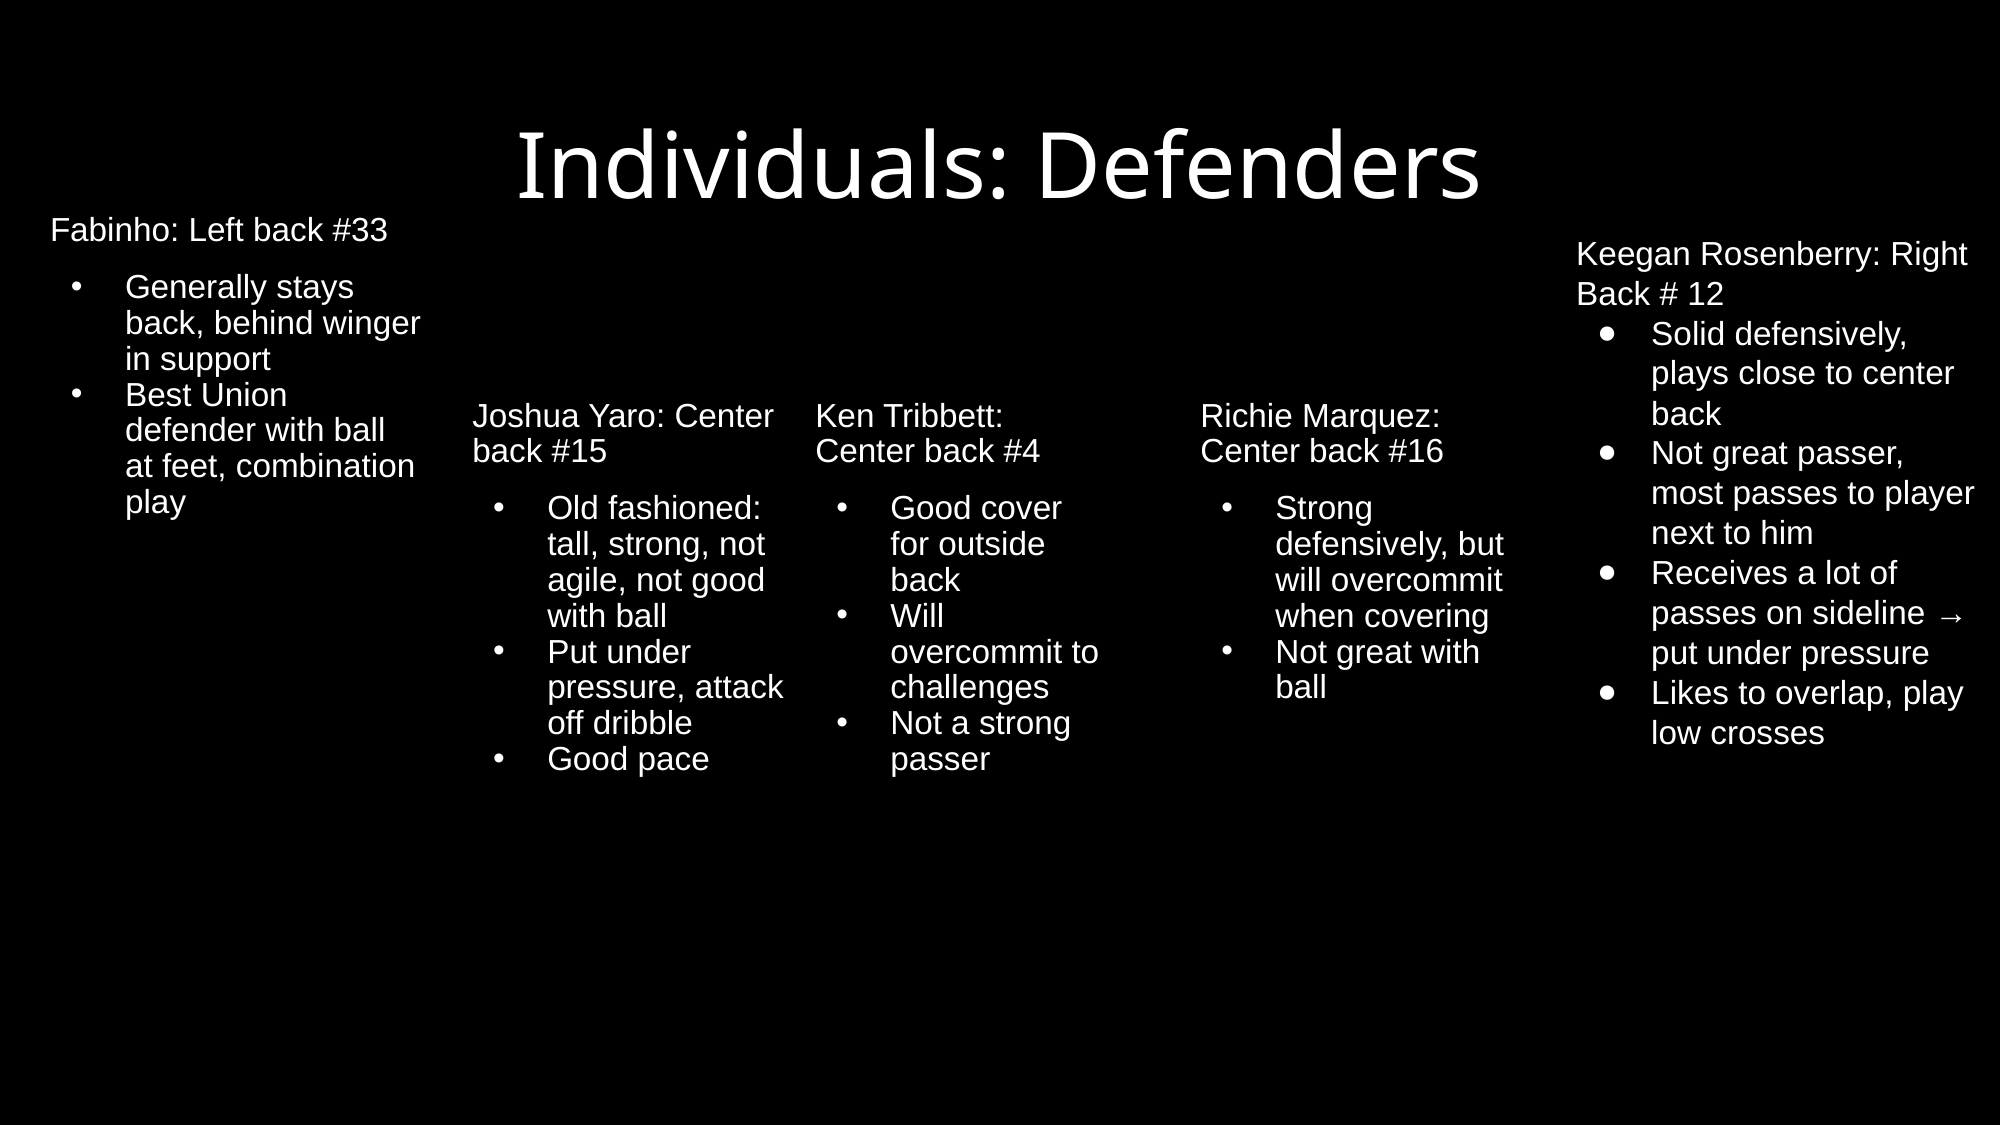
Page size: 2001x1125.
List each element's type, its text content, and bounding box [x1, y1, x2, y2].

list Joshua Yaro: Center back #15 Old fashioned: tall, strong, not agile, not good with ball Put under pressure, attack off dribble Good pace [457, 391, 800, 1105]
list Richie Marquez: Center back #16 Strong defensively, but will overcommit when covering Not great with ball [1185, 391, 1537, 1105]
text_box Keegan Rosenberry: Right Back # 12 Solid defensively, plays close to center back Not great passer, most passes to player next to him Receives a lot of passes on sideline → put under pressure Likes to overlap, play low crosses [1561, 216, 2000, 851]
list Ken Tribbett: Center back #4 Good cover for outside back Will overcommit to challenges Not a strong passer [800, 391, 1116, 1105]
title Individuals: Defenders [137, 59, 1863, 278]
list Fabinho: Left back #33 Generally stays back, behind winger in support Best Union defender with ball at feet, combination play [35, 205, 437, 920]
